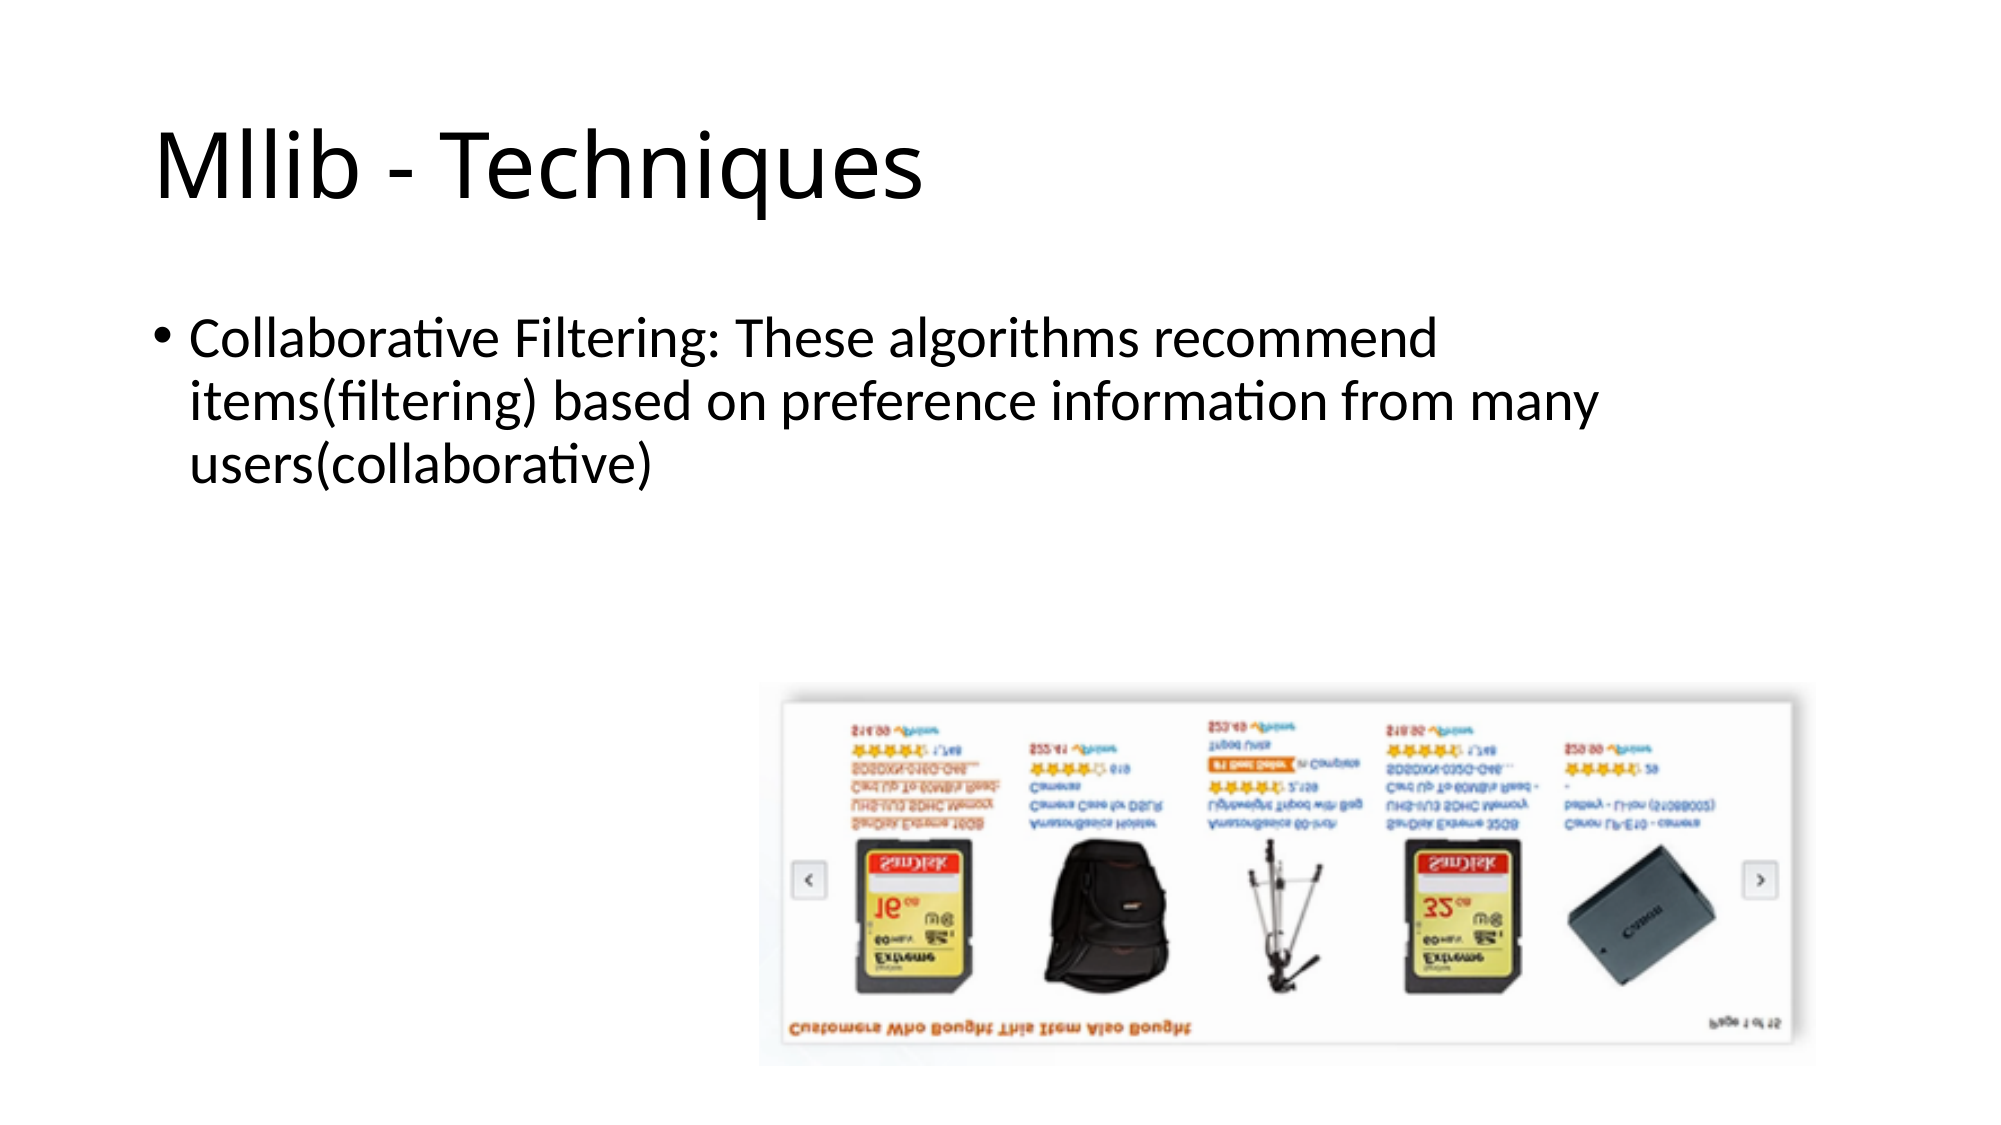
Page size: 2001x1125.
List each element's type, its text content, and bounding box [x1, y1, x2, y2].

picture [759, 682, 1816, 1066]
title Mllib - Techniques [137, 59, 1863, 278]
list Collaborative Filtering: These algorithms recommend items(filtering) based on preference information from many users(collaborative) [137, 299, 1744, 666]
